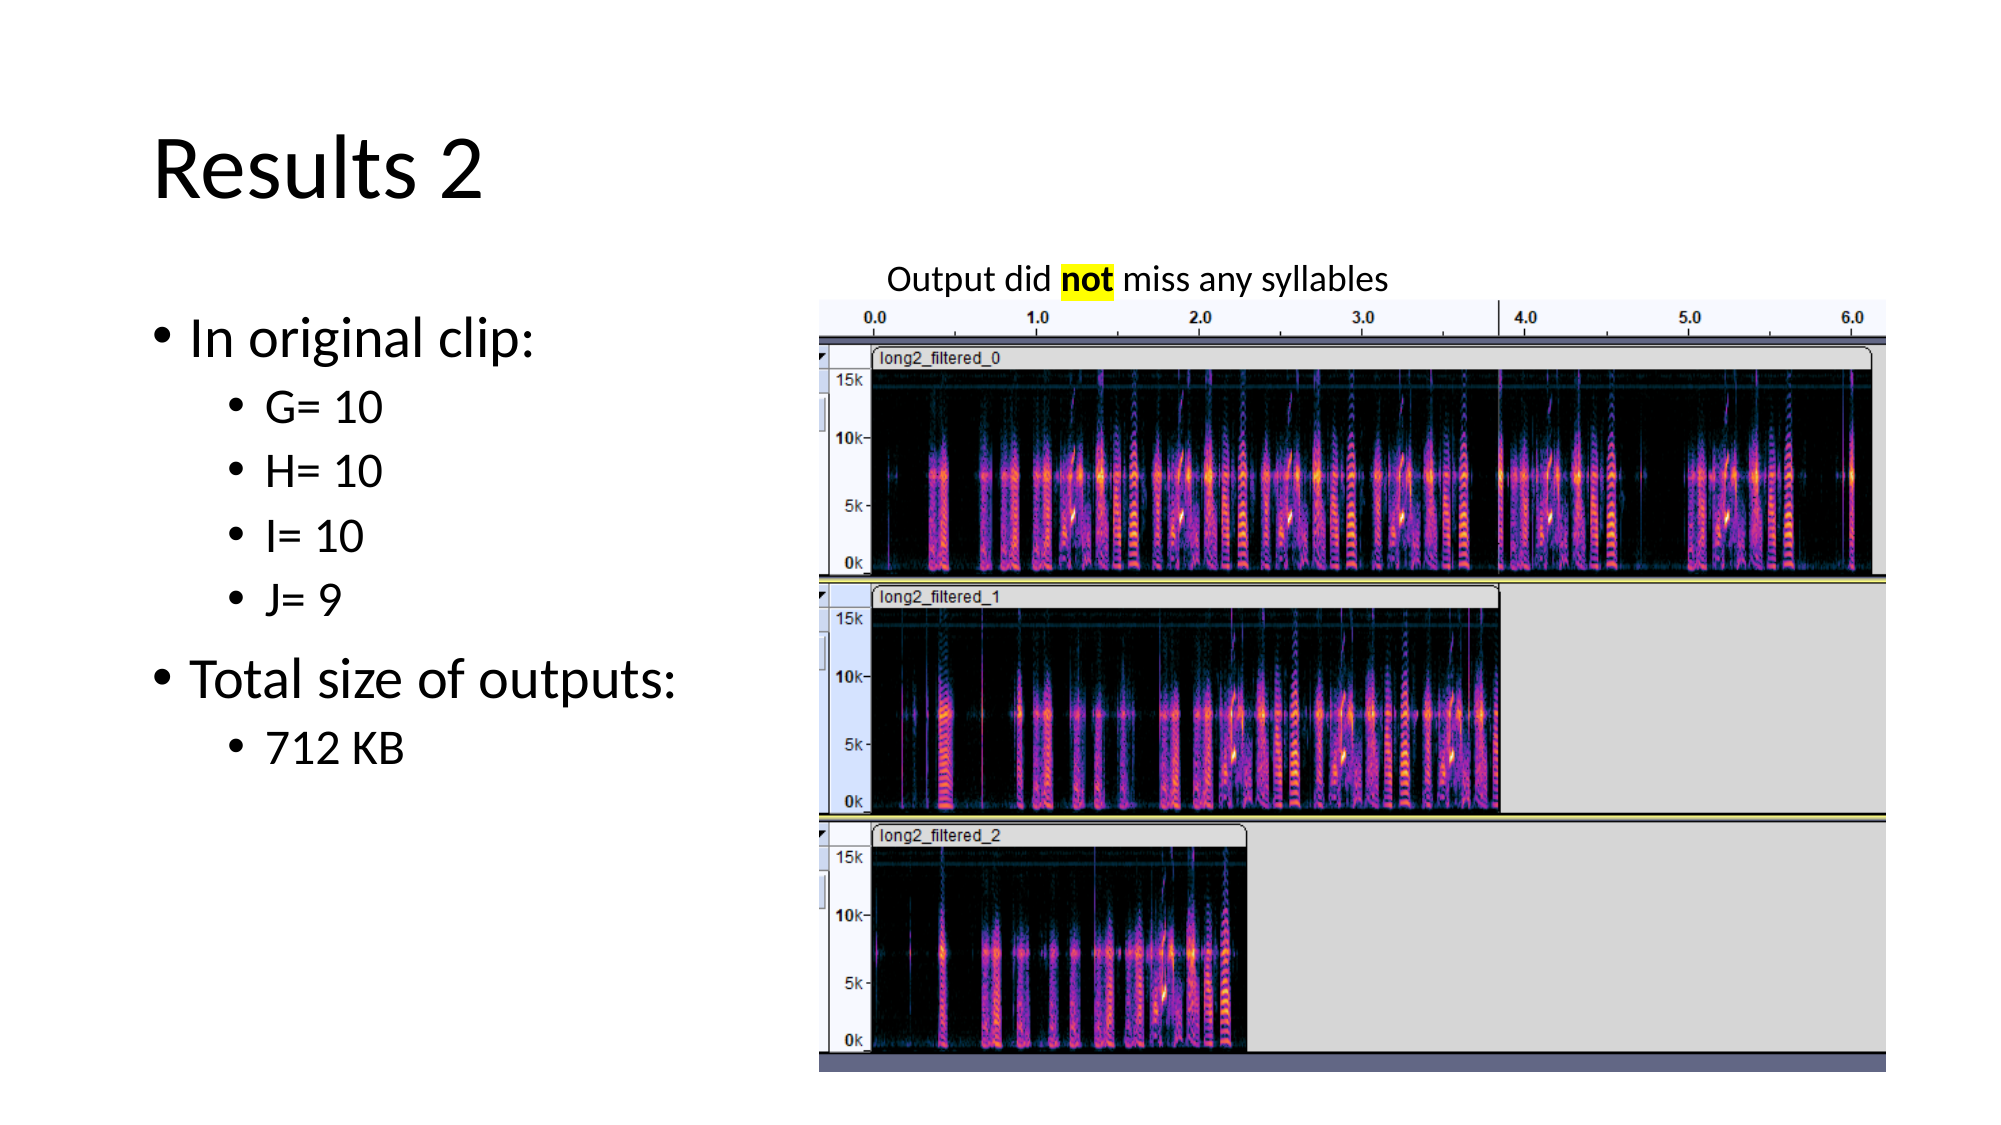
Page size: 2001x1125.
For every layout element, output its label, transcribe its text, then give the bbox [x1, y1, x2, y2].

title Results 2 [137, 59, 1863, 278]
text_box Output did not miss any syllables [871, 246, 1440, 297]
list In original clip: G= 10 H= 10 I= 10 J= 9 Total size of outputs: 712 KB [137, 299, 716, 1014]
picture [819, 299, 1886, 1072]
